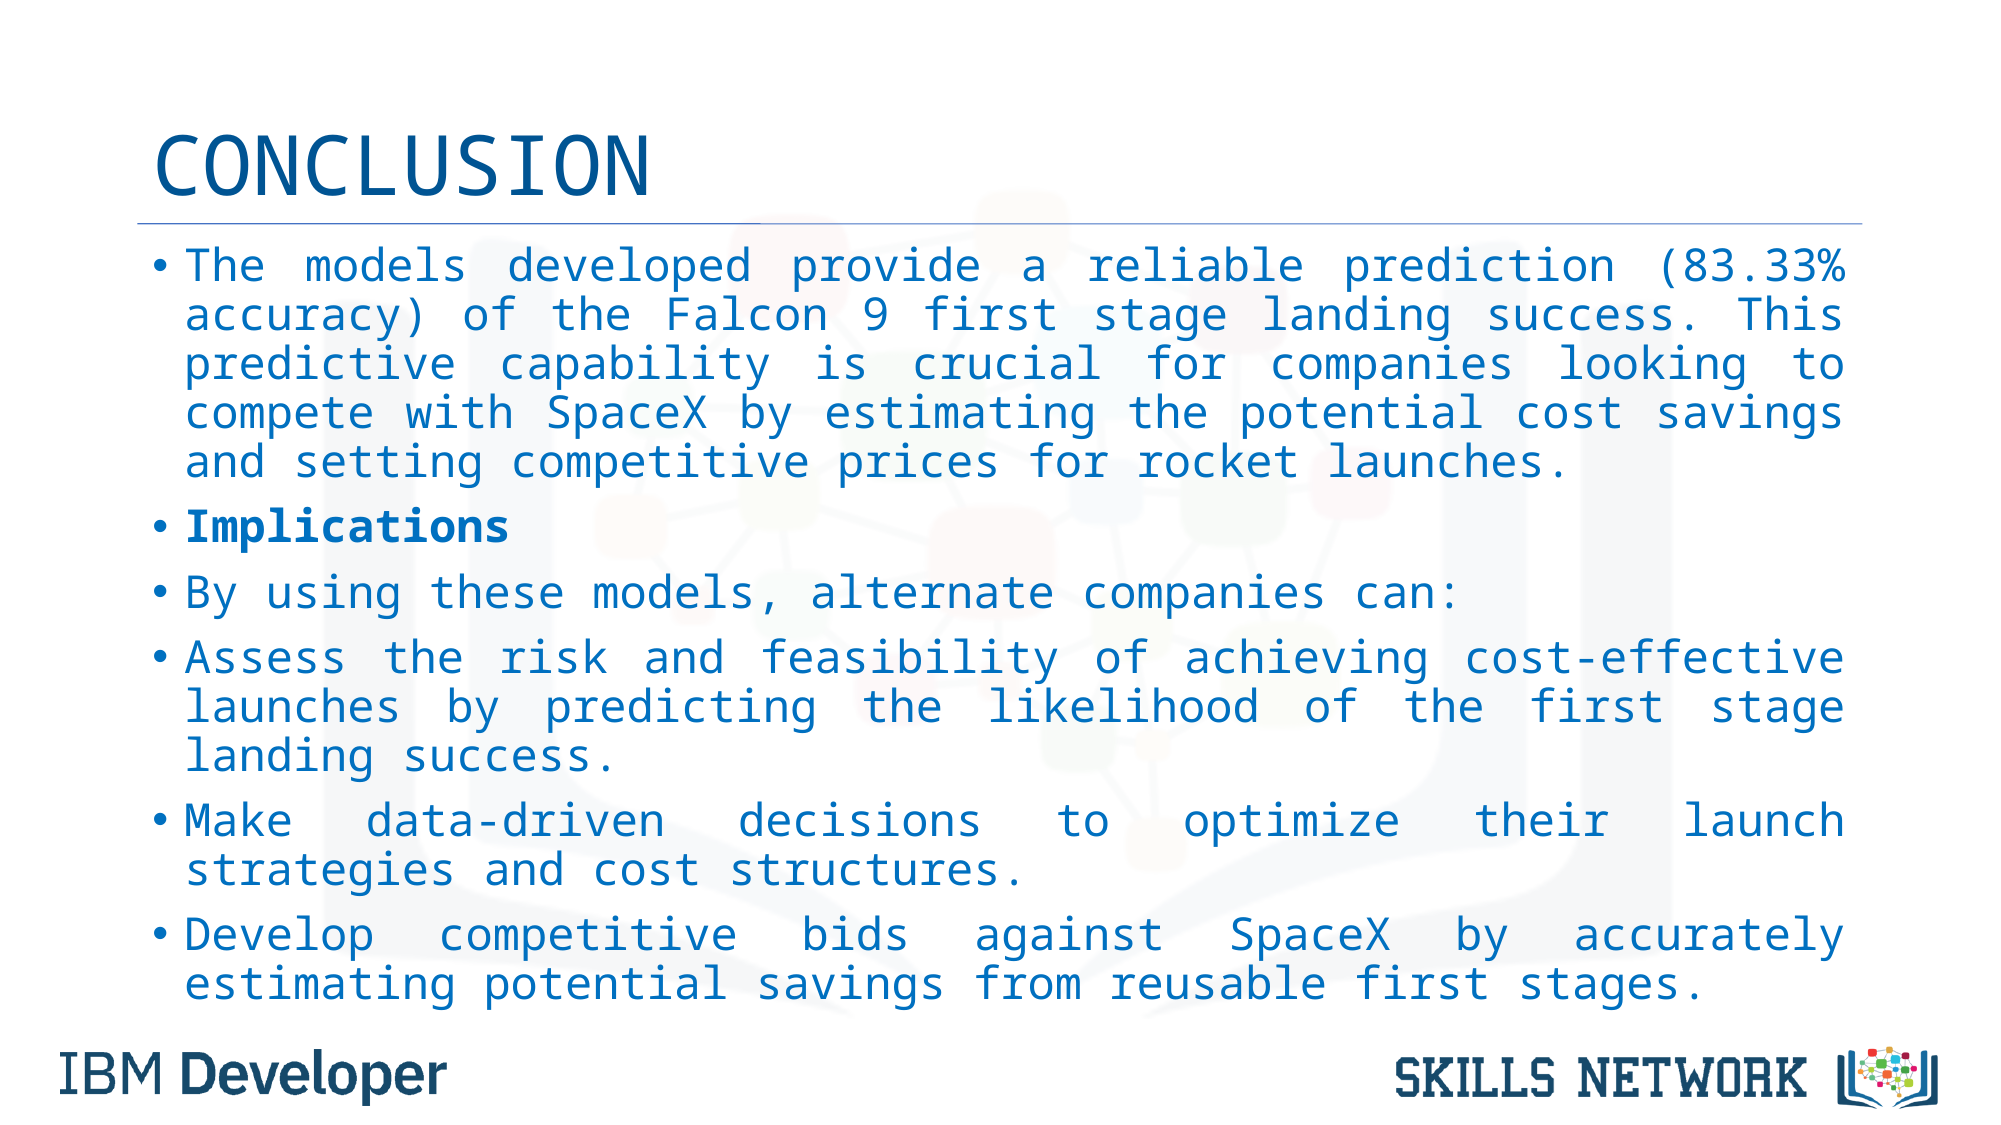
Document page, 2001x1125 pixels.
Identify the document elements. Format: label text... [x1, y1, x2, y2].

list The models developed provide a reliable prediction (83.33% accuracy) of the Falcon 9 first stage landing success. This predictive capability is crucial for companies looking to compete with SpaceX by estimating the potential cost savings and setting competitive prices for rocket launches. Implications By using these models, alternate companies can: Assess the risk and feasibility of achieving cost-effective launches by predicting the likelihood of the first stage landing success. Make data-driven decisions to optimize their launch strategies and cost structures. Develop competitive bids against SpaceX by accurately estimating potential savings from reusable first stages. [137, 235, 1863, 1032]
picture [1390, 1045, 1945, 1111]
title CONCLUSION [137, 59, 1863, 235]
picture [55, 1045, 459, 1108]
